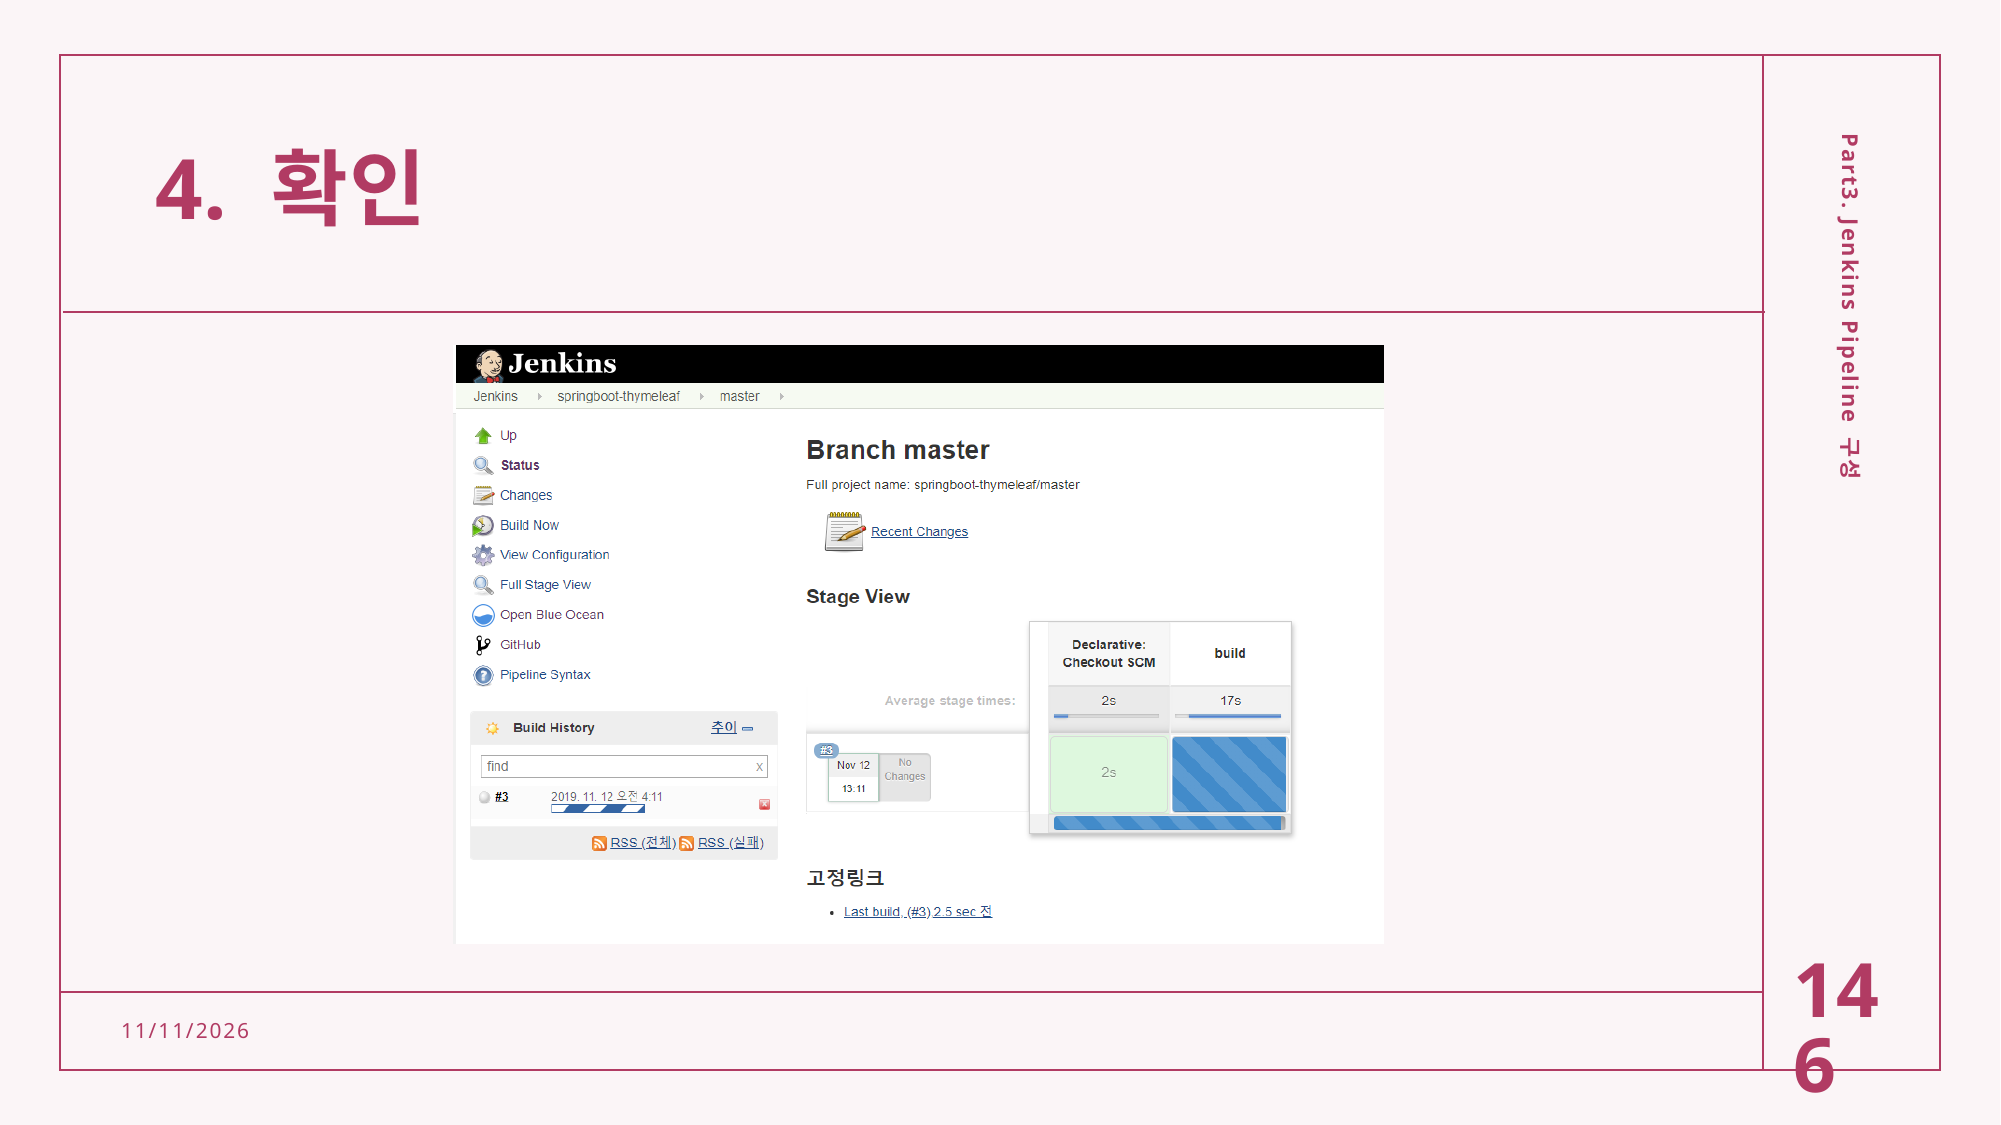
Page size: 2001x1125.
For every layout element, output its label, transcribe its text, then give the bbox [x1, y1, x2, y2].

footer Part3. Jenkins Pipeline 구성 [1822, 115, 1883, 791]
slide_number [103, 1007, 621, 1055]
title 4. 확인 [137, 89, 1701, 294]
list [453, 345, 1384, 944]
slide_number 146 [1775, 930, 1932, 1055]
